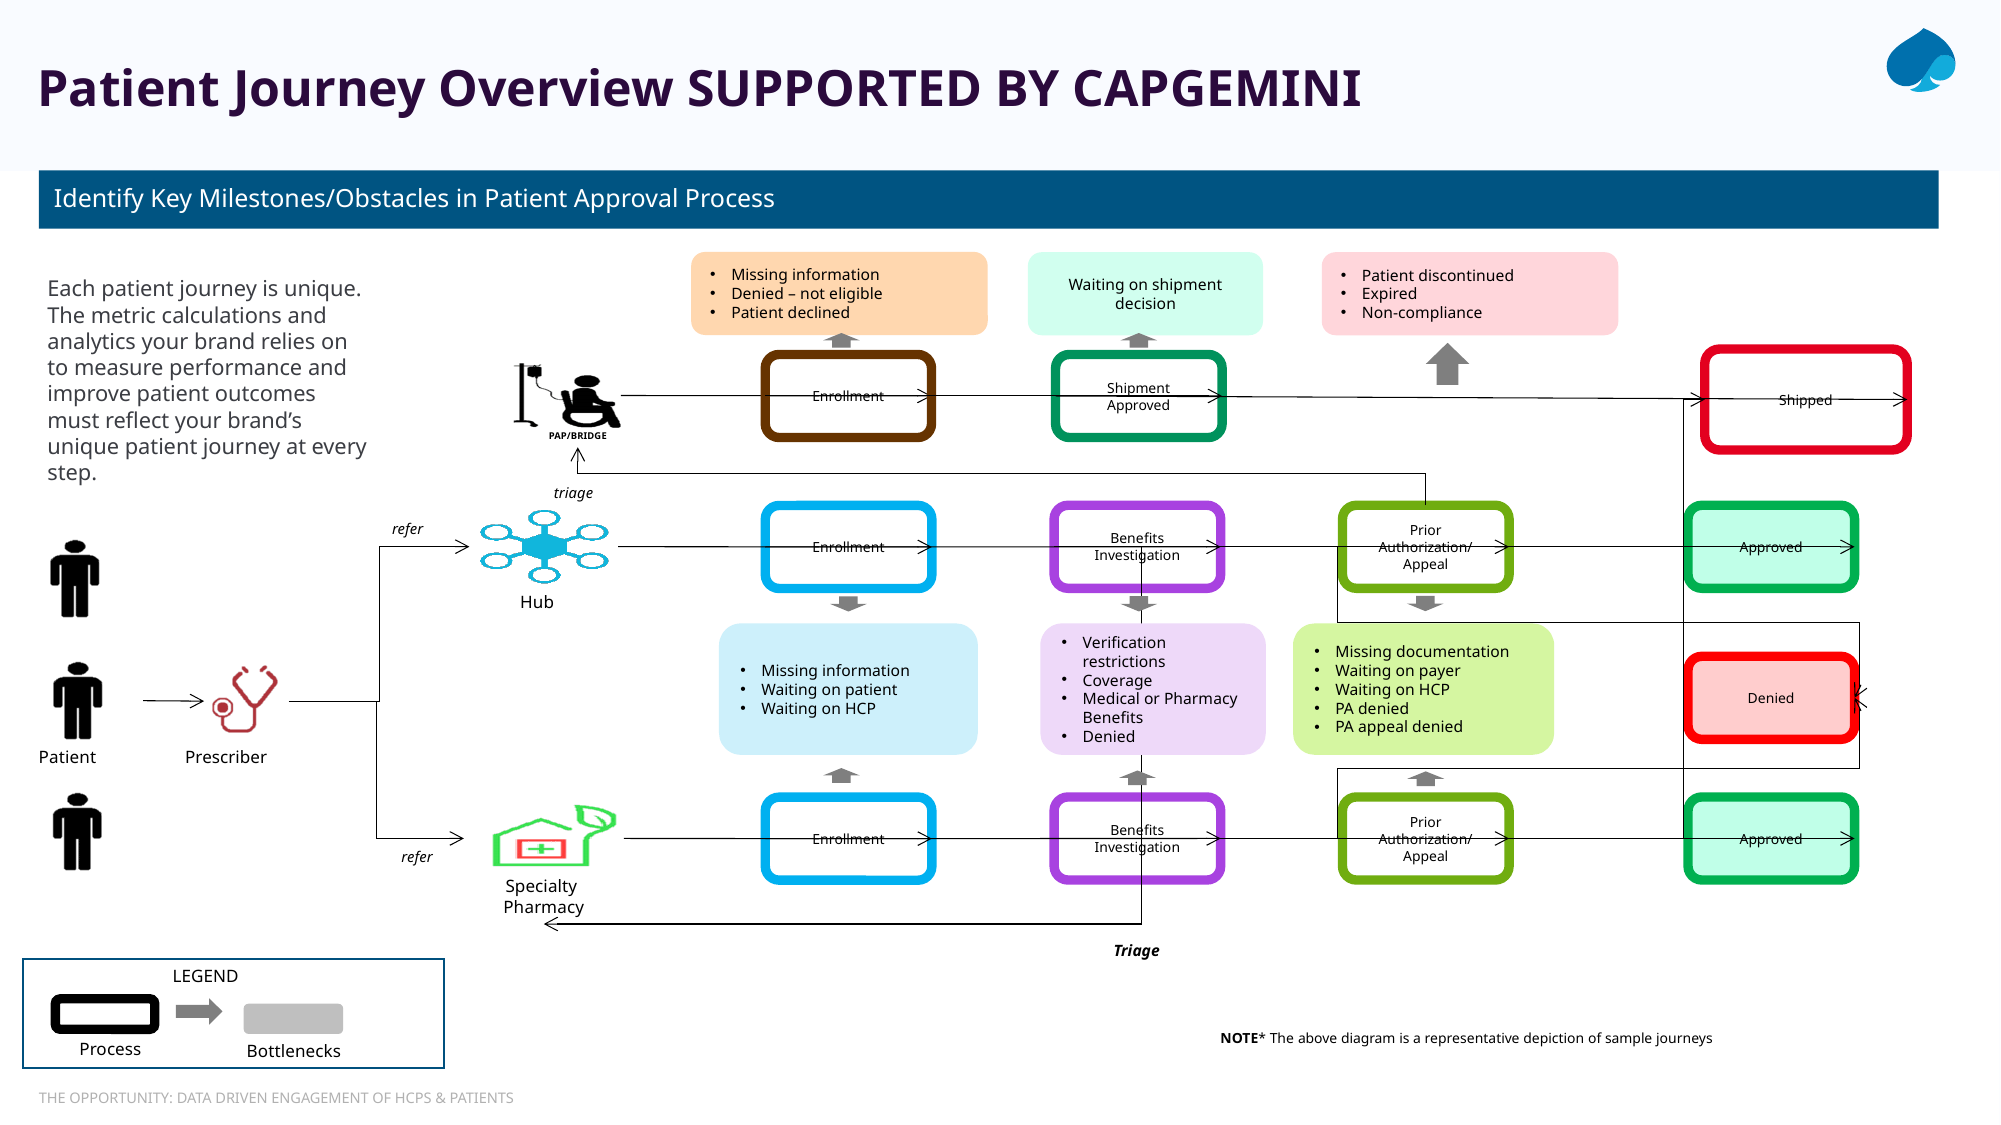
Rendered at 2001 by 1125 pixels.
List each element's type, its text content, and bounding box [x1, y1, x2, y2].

picture [8, 534, 141, 624]
title Patient Journey Overview SUPPORTED BY CAPGEMINI [37, 0, 1863, 170]
text_box THE OPPORTUNITY: DATA DRIVEN ENGAGEMENT OF HCPS & PATIENTS [38, 1088, 639, 1107]
text_box [0, 170, 2000, 1125]
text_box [11, 170, 1939, 1068]
picture [11, 787, 143, 877]
